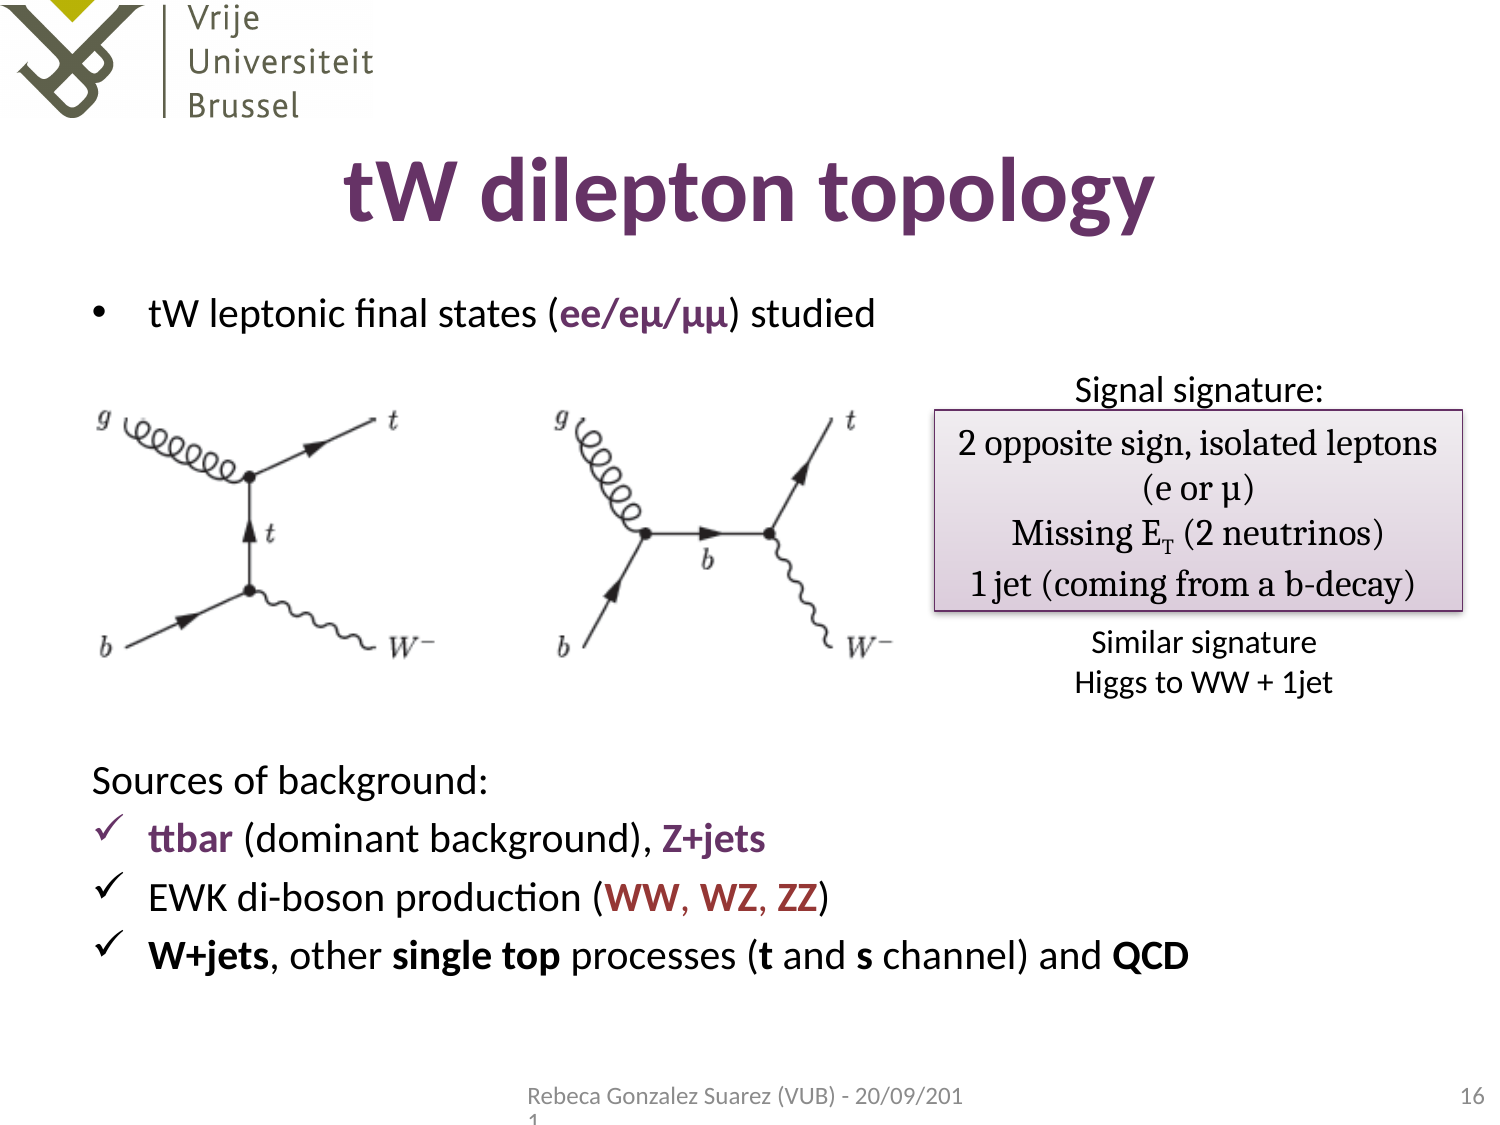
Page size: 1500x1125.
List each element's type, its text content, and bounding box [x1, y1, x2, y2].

footer Rebeca Gonzalez Suarez (VUB) - 20/09/2011 [512, 1065, 988, 1125]
text_box tW leptonic final states (ee/eµ/µµ) studied Sources of background: ttbar (dominant background), Z+jets EWK di-boson production (WW, WZ, ZZ) W+jets, other single top processes (t and s channel) and QCD [76, 279, 1391, 1005]
text_box Signal signature: [1060, 357, 1340, 418]
text_box 2 opposite sign, isolated leptons (e or µ) Missing ET (2 neutrinos) 1 jet (coming from a b-decay) [934, 409, 1463, 612]
picture [74, 395, 910, 667]
slide_number 16 [1149, 1065, 1500, 1125]
title tW dilepton topology [75, 91, 1425, 279]
picture [0, 0, 373, 119]
text_box Similar signature Higgs to WW + 1jet [983, 613, 1425, 708]
